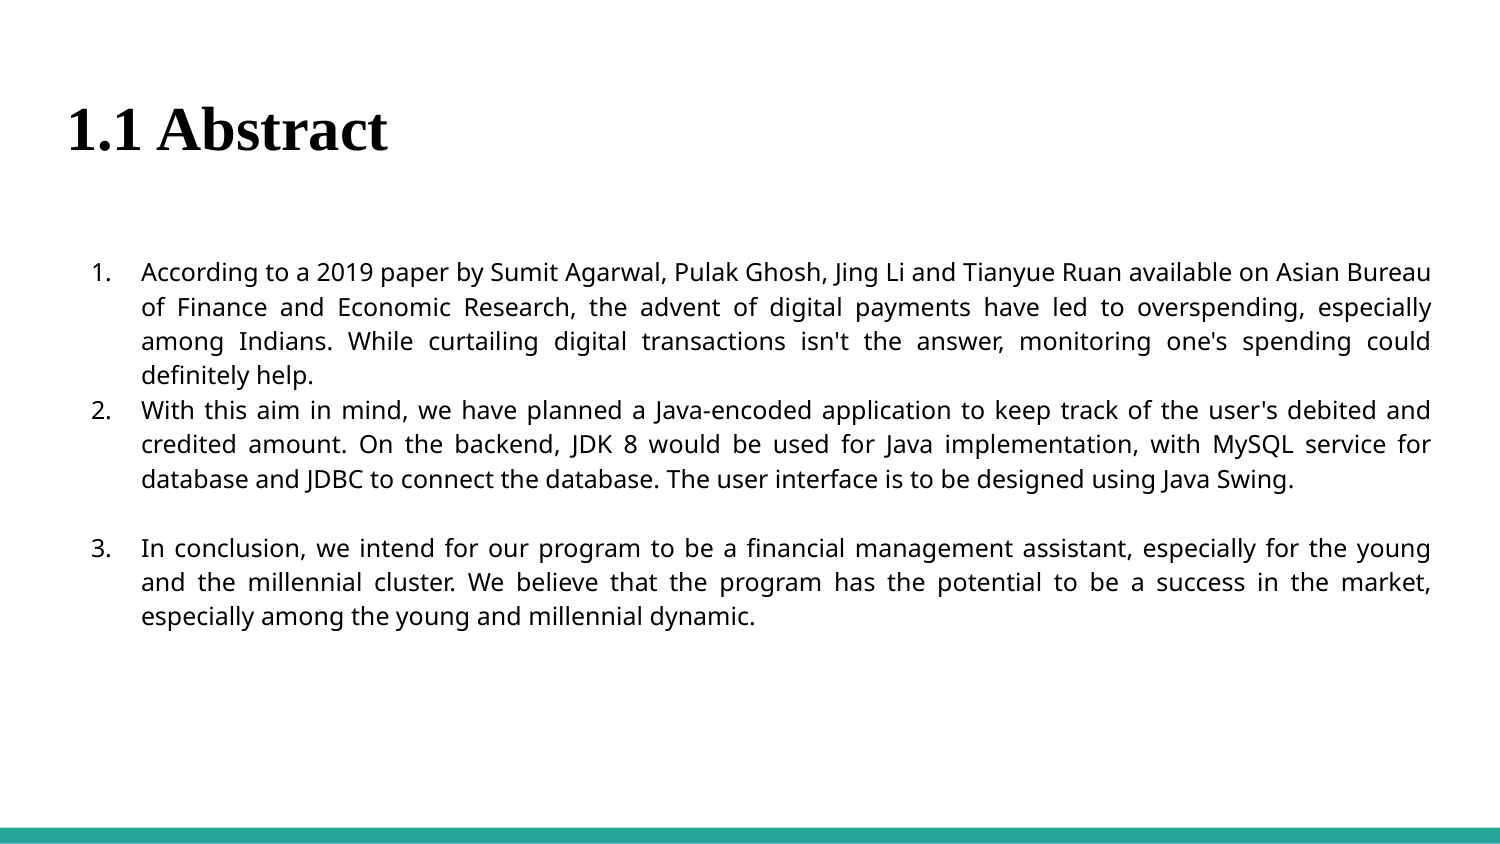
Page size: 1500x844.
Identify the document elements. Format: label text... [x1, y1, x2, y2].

title 1.1 Abstract [51, 72, 1449, 174]
list According to a 2019 paper by Sumit Agarwal, Pulak Ghosh, Jing Li and Tianyue Ruan available on Asian Bureau of Finance and Economic Research, the advent of digital payments have led to overspending, especially among Indians. While curtailing digital transactions isn't the answer, monitoring one's spending could definitely help. With this aim in mind, we have planned a Java-encoded application to keep track of the user's debited and credited amount. On the backend, JDK 8 would be used for Java implementation, with MySQL service for database and JDBC to connect the database. The user interface is to be designed using Java Swing. In conclusion, we intend for our program to be a financial management assistant, especially for the young and the millennial cluster. We believe that the program has the potential to be a success in the market, especially among the young and millennial dynamic. [51, 192, 1449, 750]
